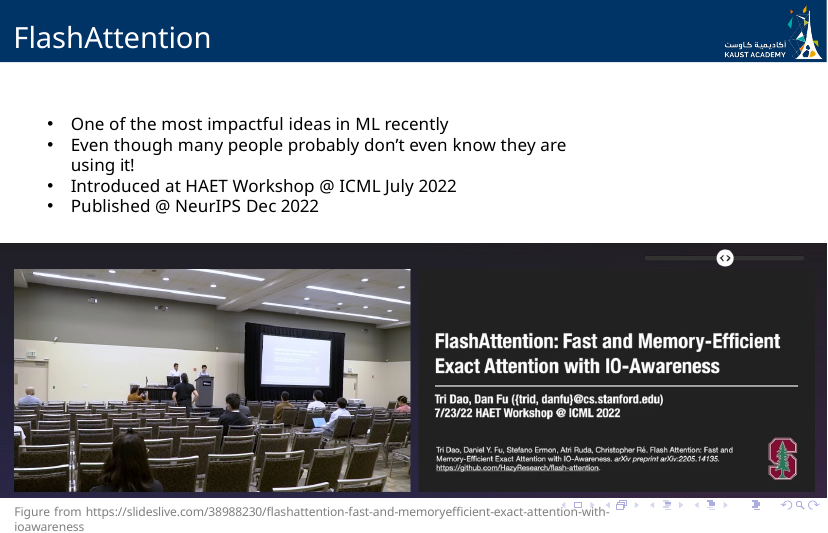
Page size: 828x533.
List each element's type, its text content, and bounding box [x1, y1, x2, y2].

picture [0, 242, 827, 499]
title FlashAttention [0, 18, 317, 108]
text_box Figure from https://slideslive.com/38988230/flashattention-fast-and-memoryefficient-exact-attention-with-ioawareness [13, 505, 620, 533]
text_box One of the most impactful ideas in ML recently Even though many people probably don’t even know they are using it! Introduced at HAET Workshop @ ICML July 2022 Published @ NeurIPS Dec 2022 [46, 112, 580, 217]
picture [721, 2, 827, 62]
